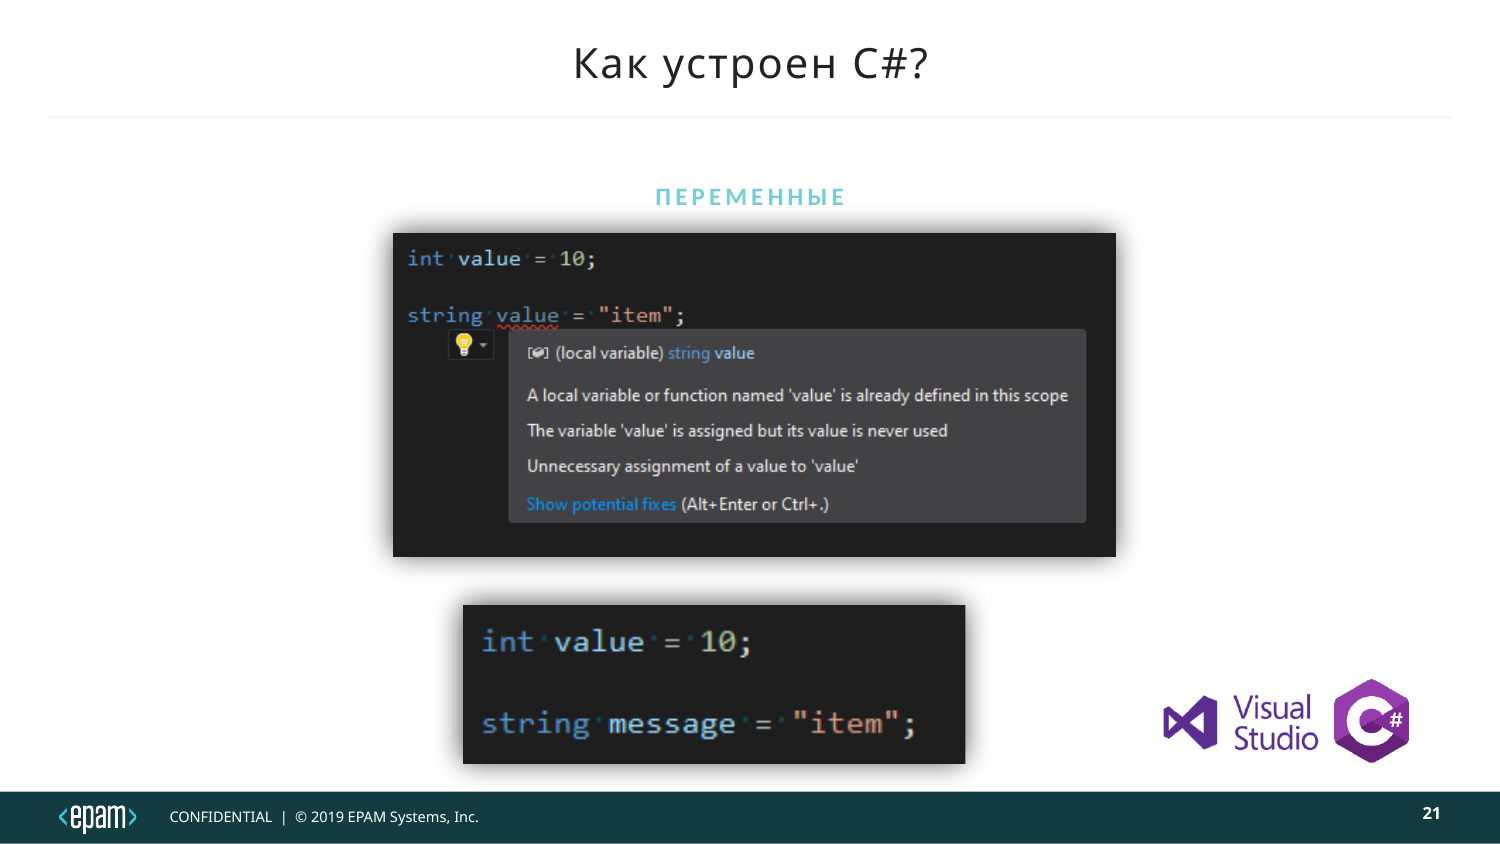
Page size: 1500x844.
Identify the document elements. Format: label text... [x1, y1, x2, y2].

picture [1140, 672, 1341, 772]
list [1301, 650, 1442, 791]
list Переменные [58, 177, 1442, 234]
picture [393, 233, 1116, 557]
slide_number 21 [1216, 791, 1442, 844]
picture [463, 605, 966, 764]
title Как устроен C#? [59, 37, 1442, 87]
